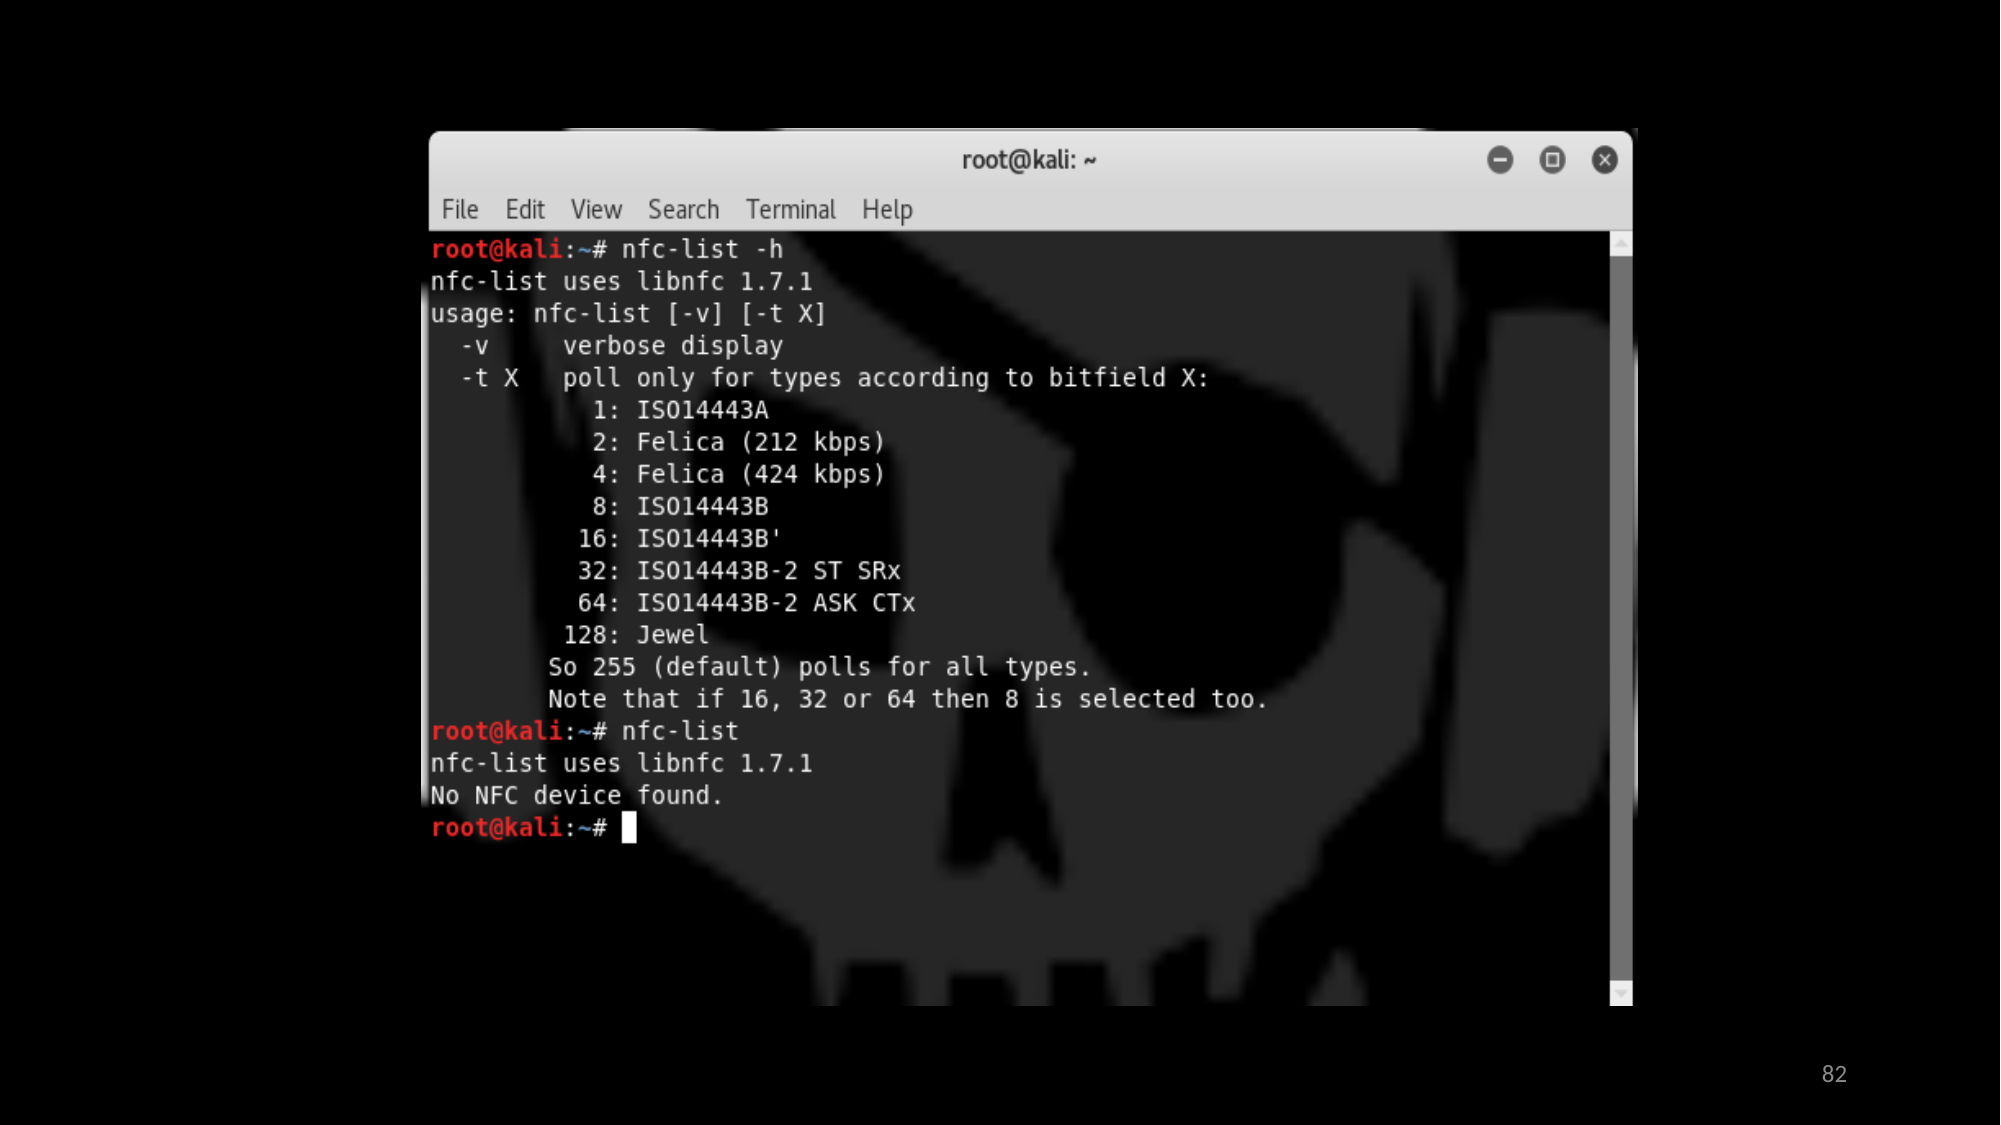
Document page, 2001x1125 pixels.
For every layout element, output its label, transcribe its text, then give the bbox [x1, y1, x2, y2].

picture [421, 128, 1638, 1006]
slide_number 82 [1412, 1042, 1863, 1103]
